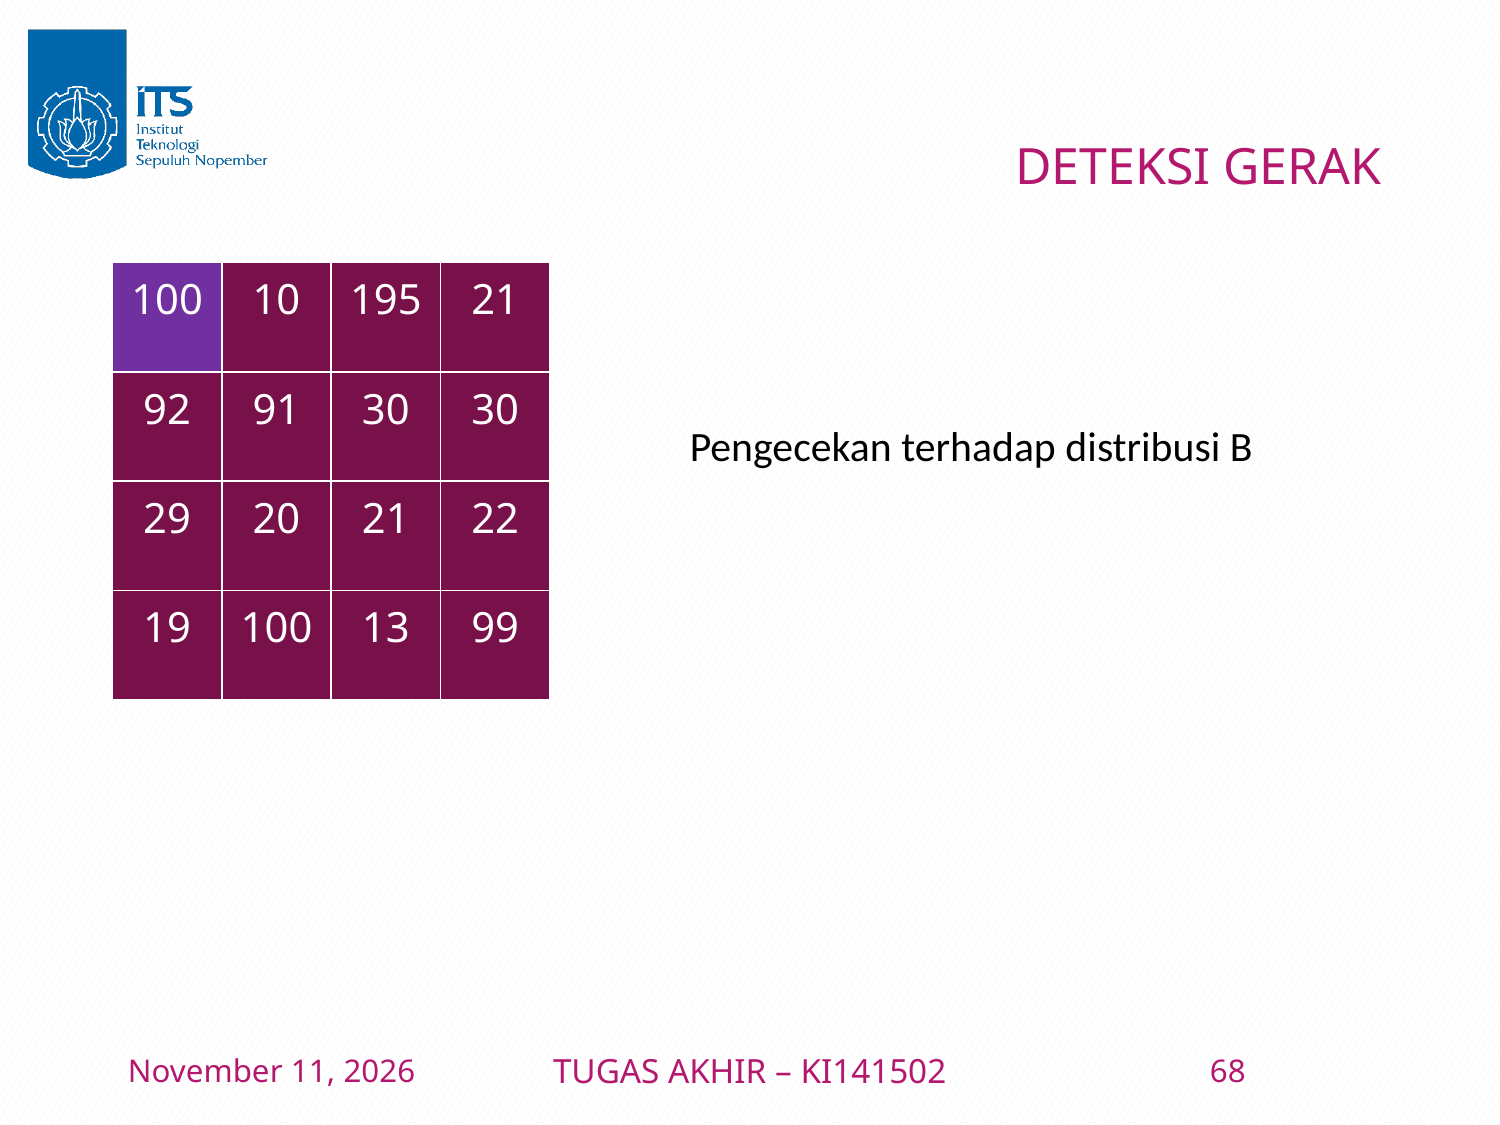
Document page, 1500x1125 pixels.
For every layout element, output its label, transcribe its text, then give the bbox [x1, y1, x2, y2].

table_cell 30 [441, 373, 549, 480]
table_cell 99 [441, 591, 549, 699]
table_cell 92 [113, 373, 221, 480]
table_cell 30 [332, 373, 440, 480]
table_cell 100 [223, 591, 330, 699]
slide_number 68 [1059, 1042, 1397, 1103]
table_header 10 [223, 263, 330, 371]
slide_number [103, 1042, 441, 1103]
table_cell 19 [113, 591, 221, 699]
table_header 100 [113, 263, 221, 371]
table_cell 21 [332, 482, 440, 590]
table_cell 29 [113, 482, 221, 590]
table_header 195 [332, 263, 440, 371]
picture [19, 21, 274, 187]
table_cell 13 [332, 591, 440, 699]
table_cell 22 [441, 482, 549, 590]
table_cell 91 [223, 373, 330, 480]
footer TUGAS AKHIR – KI141502 [496, 1042, 1004, 1103]
title DETEKSI GERAK [103, 59, 1397, 278]
table_cell 20 [223, 482, 330, 590]
table_header 21 [441, 263, 549, 371]
